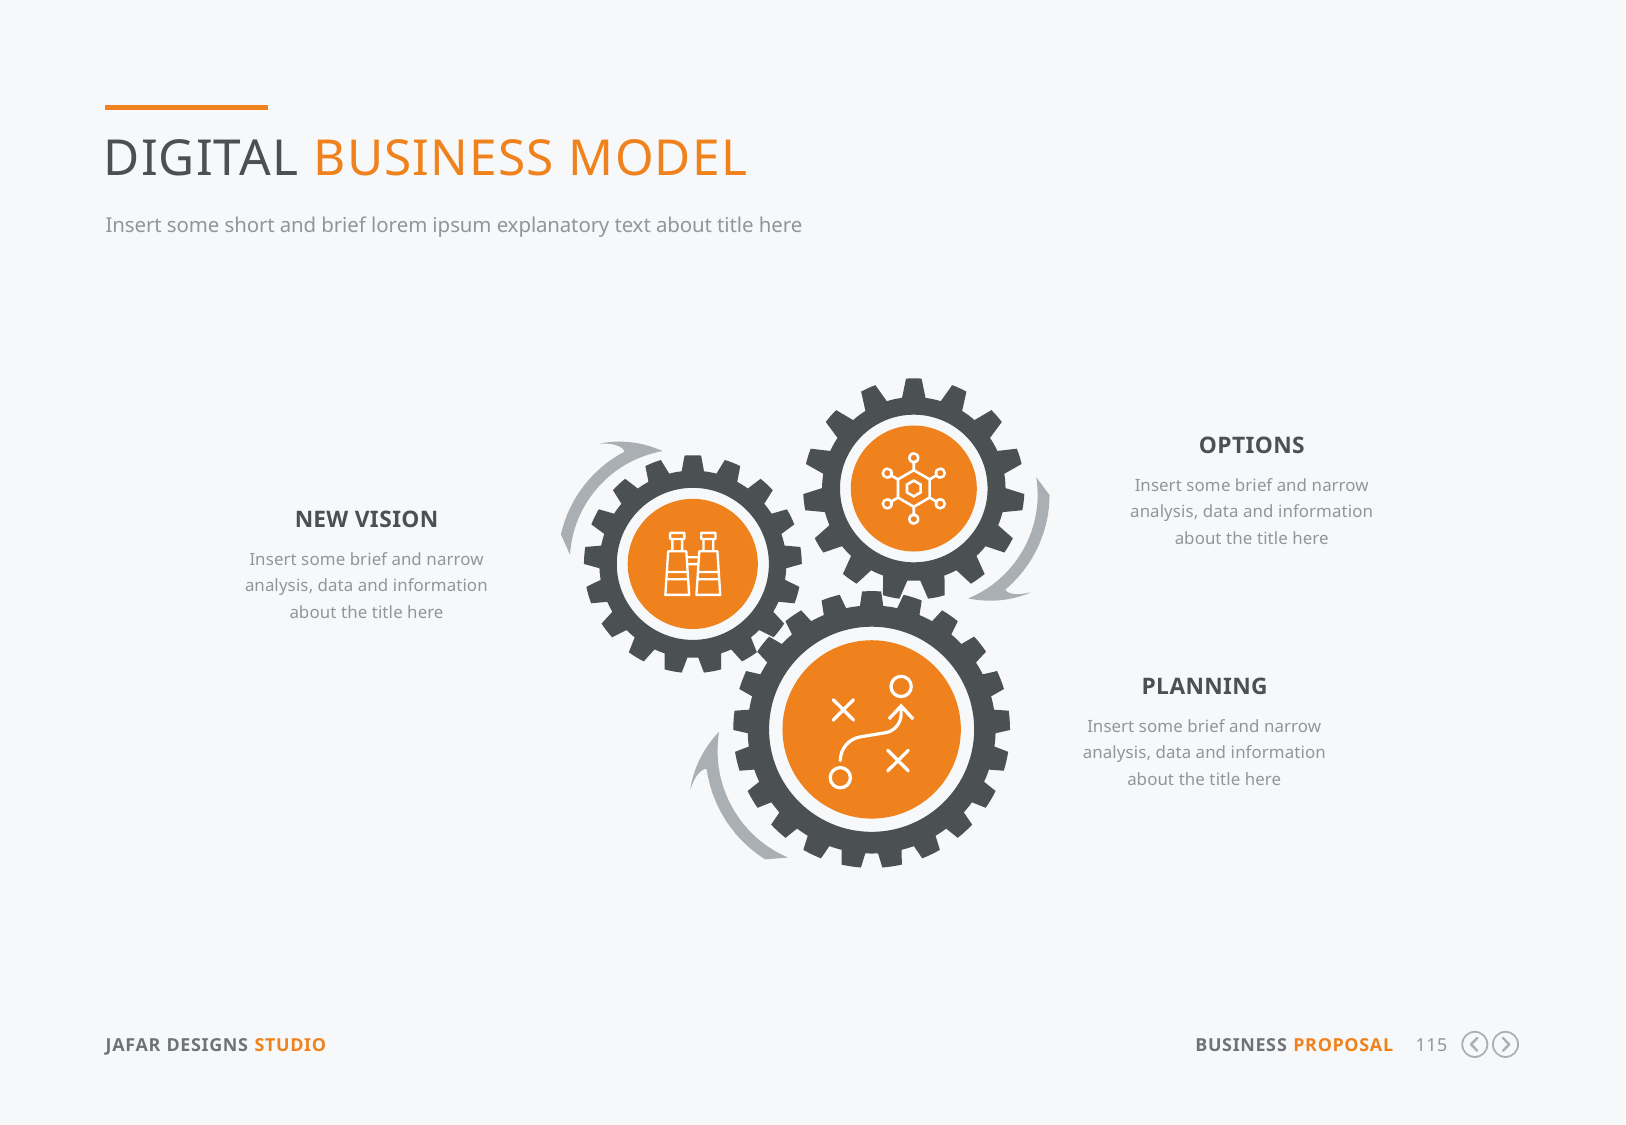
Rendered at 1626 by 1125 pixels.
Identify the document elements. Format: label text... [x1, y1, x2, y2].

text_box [850, 425, 977, 552]
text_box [782, 640, 961, 819]
text_box [803, 378, 1025, 599]
text_box [968, 477, 1050, 601]
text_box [234, 505, 500, 623]
text_box [583, 455, 802, 673]
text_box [1119, 431, 1385, 549]
text_box [785, 591, 958, 640]
text_box [560, 441, 663, 555]
list Insert some short and brief lorem ipsum explanatory text about title here [105, 209, 1519, 241]
text_box [690, 731, 789, 860]
list Digital business model [103, 125, 1518, 188]
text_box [1071, 672, 1337, 790]
text_box [733, 636, 1011, 868]
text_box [627, 498, 758, 629]
